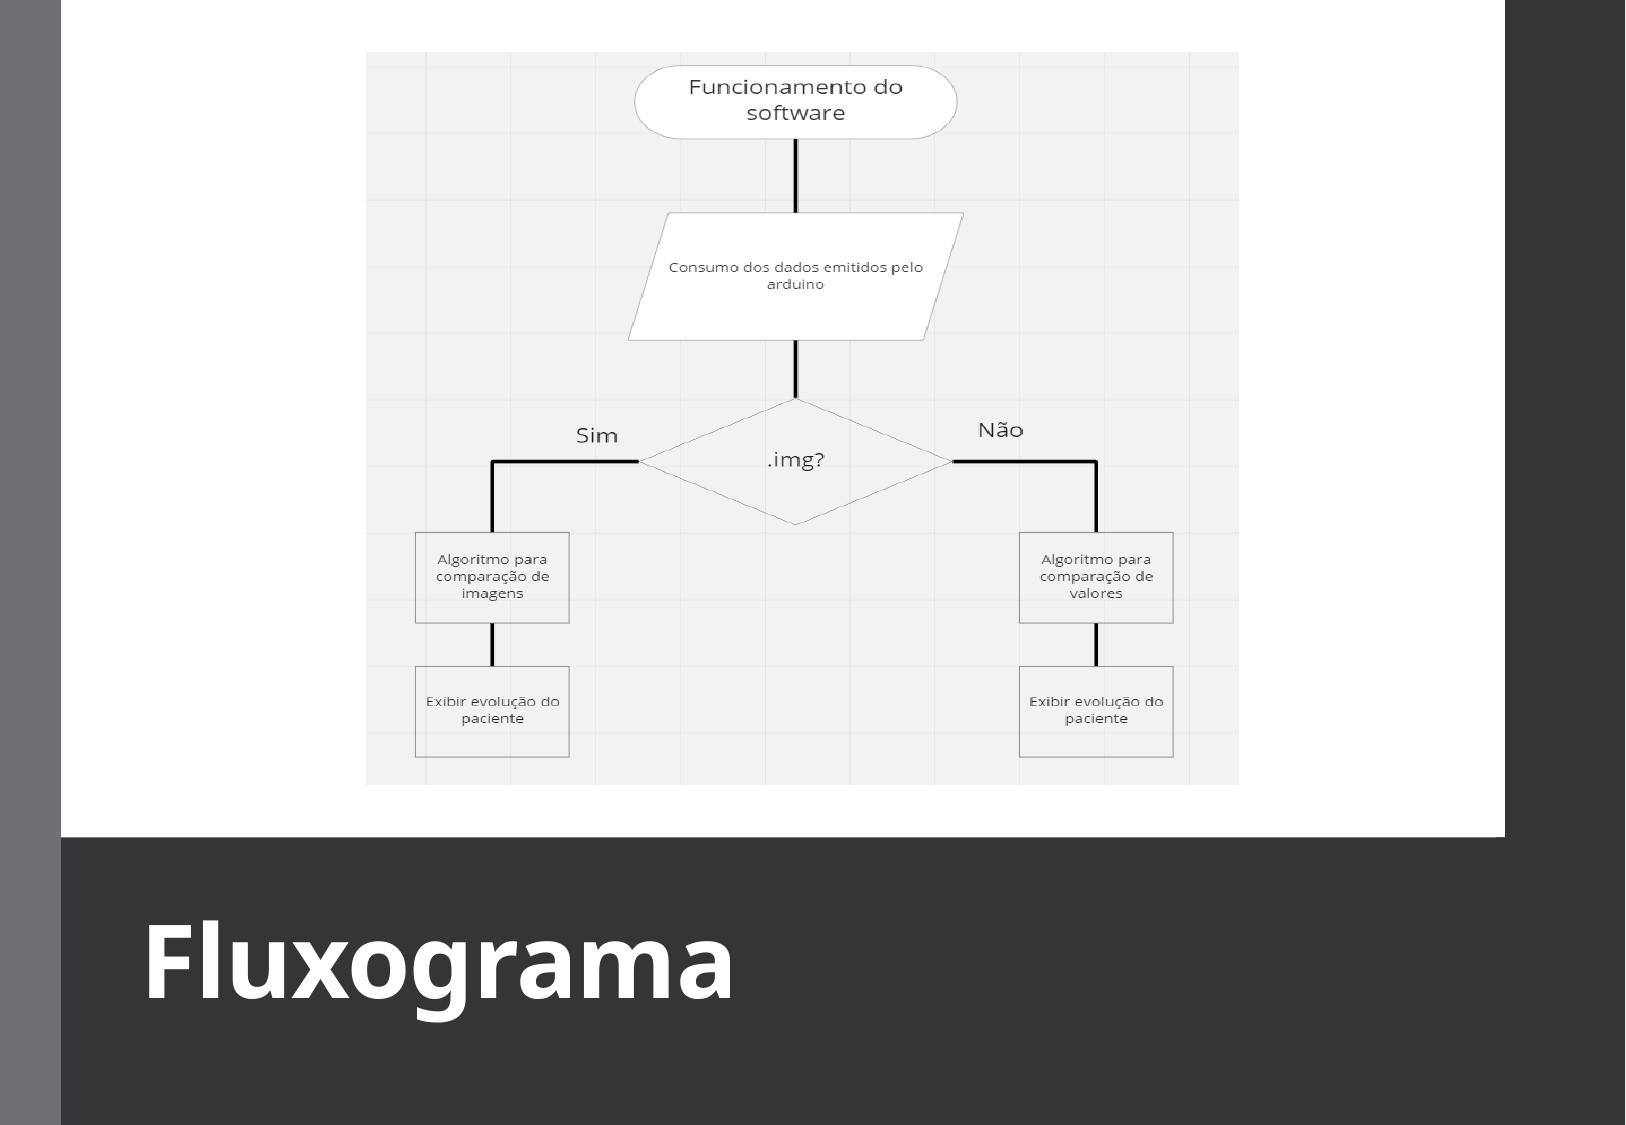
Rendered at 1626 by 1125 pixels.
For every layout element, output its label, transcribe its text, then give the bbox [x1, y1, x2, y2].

text_box [62, 0, 1504, 836]
picture [366, 52, 1239, 785]
text_box Fluxograma [125, 849, 1480, 1027]
text_box [1504, 0, 1625, 1125]
text_box [0, 0, 62, 1125]
text_box [62, 836, 1504, 1125]
